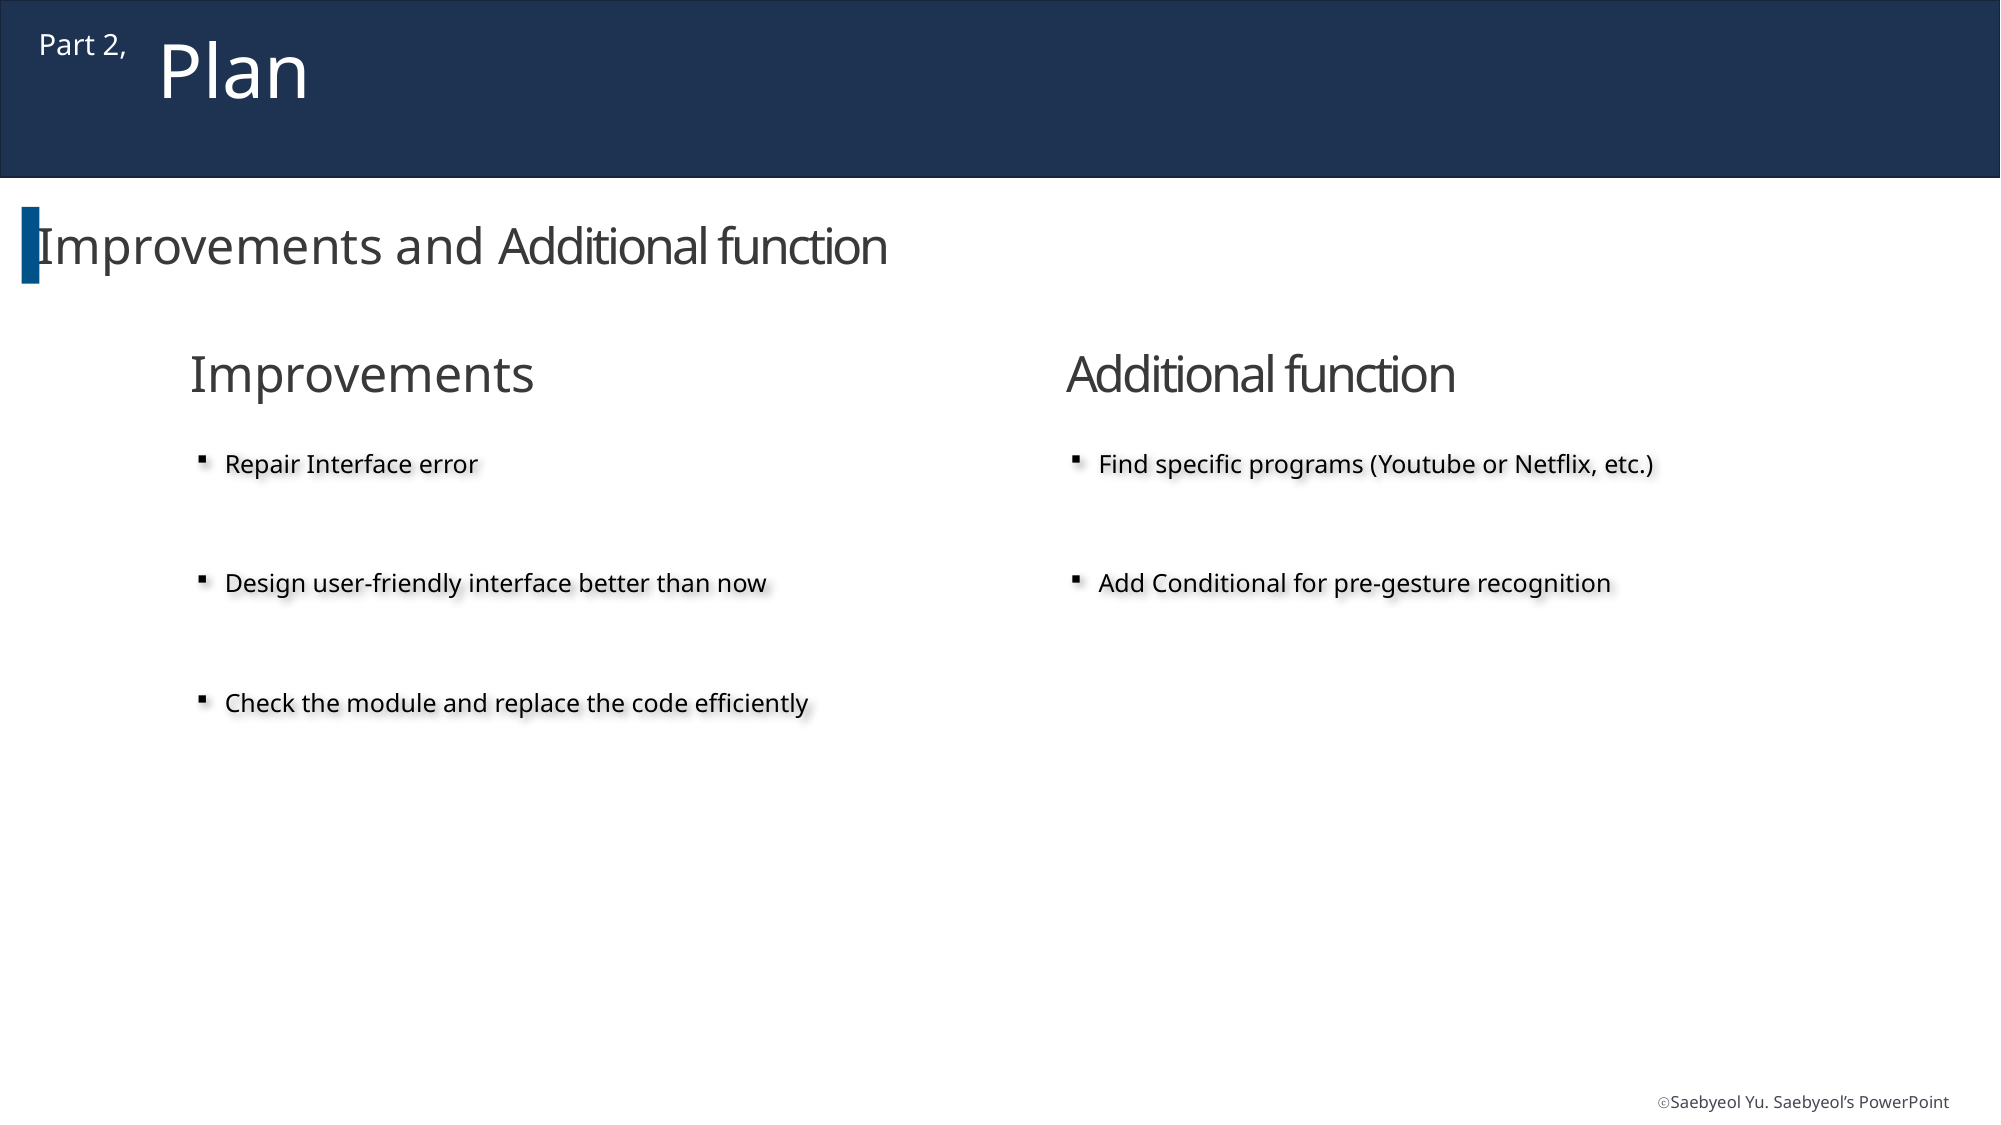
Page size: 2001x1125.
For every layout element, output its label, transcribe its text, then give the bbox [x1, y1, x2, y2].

text_box Plan [143, 16, 326, 122]
text_box Part 2, [23, 19, 150, 69]
text_box [21, 206, 40, 285]
text_box Improvements and Additional function [40, 207, 906, 283]
text_box [0, 0, 2000, 178]
text_box Additional function [1051, 335, 1473, 410]
text_box Improvements [175, 335, 551, 410]
text_box Repair Interface error Design user-friendly interface better than now Check the module and replace the code efficiently [181, 410, 907, 905]
text_box Find specific programs (Youtube or Netflix, etc.) Add Conditional for pre-gesture recognition [1055, 410, 1781, 845]
